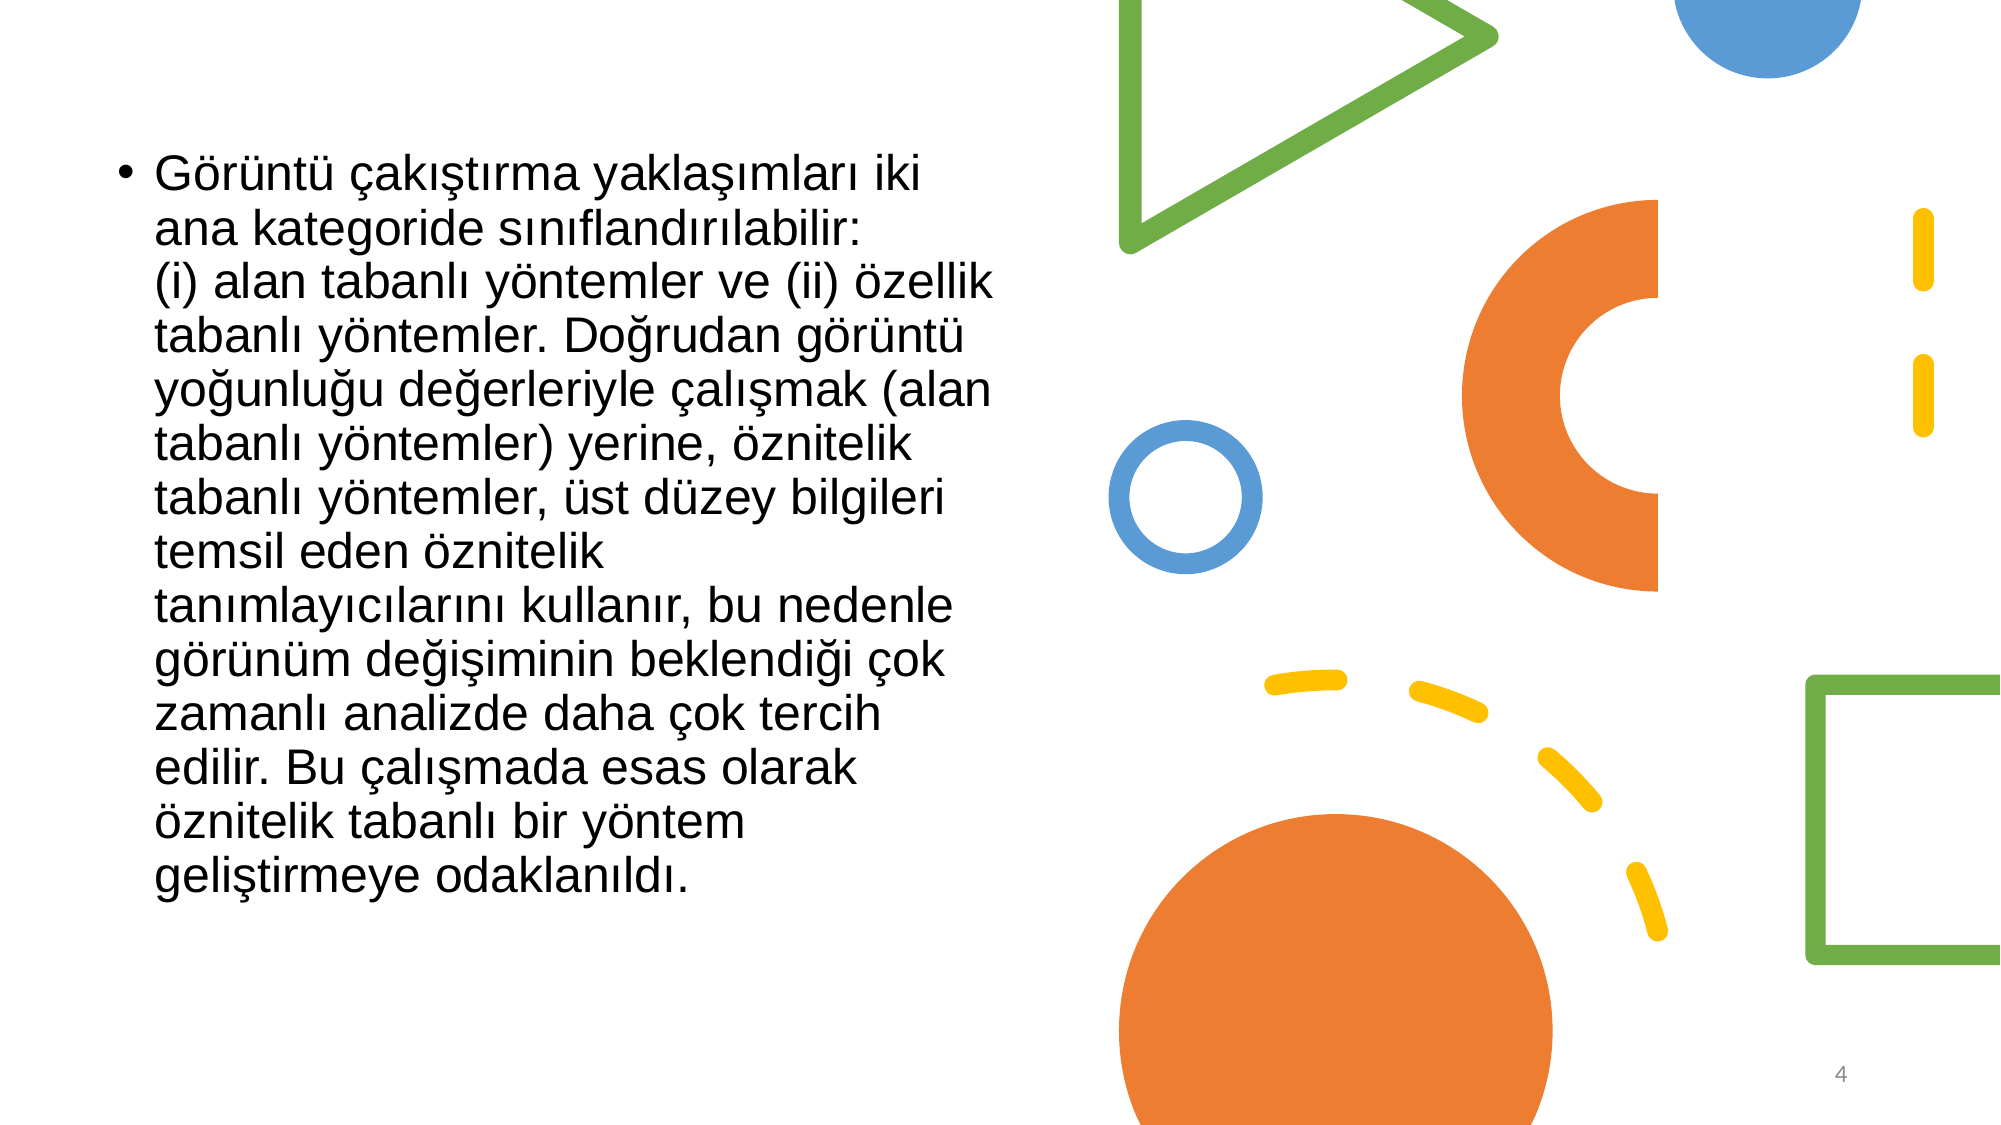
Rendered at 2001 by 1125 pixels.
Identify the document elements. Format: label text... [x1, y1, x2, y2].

text_box [1274, 679, 1664, 977]
text_box [1117, 813, 1554, 1125]
text_box [1118, 0, 1499, 255]
list Görüntü çakıştırma yaklaşımları iki ana kategoride sınıflandırılabilir: (i) alan tabanlı yöntemler ve (ii) özellik tabanlı yöntemler. Doğrudan görüntü yoğunluğu değerleriyle çalışmak (alan tabanlı yöntemler) yerine, öznitelik tabanlı yöntemler, üst düzey bilgileri temsil eden öznitelik tanımlayıcılarını kullanır, bu nedenle görünüm değişiminin beklendiği çok zamanlı analizde daha çok tercih edilir. Bu çalışmada esas olarak öznitelik tabanlı bir yöntem geliştirmeye odaklanıldı. [102, 140, 1015, 854]
slide_number 4 [1604, 1042, 1863, 1103]
text_box [1117, 429, 1254, 565]
text_box [1460, 198, 1659, 593]
text_box [0, 0, 2000, 1125]
text_box [1805, 674, 2000, 966]
text_box [1673, 0, 1862, 80]
